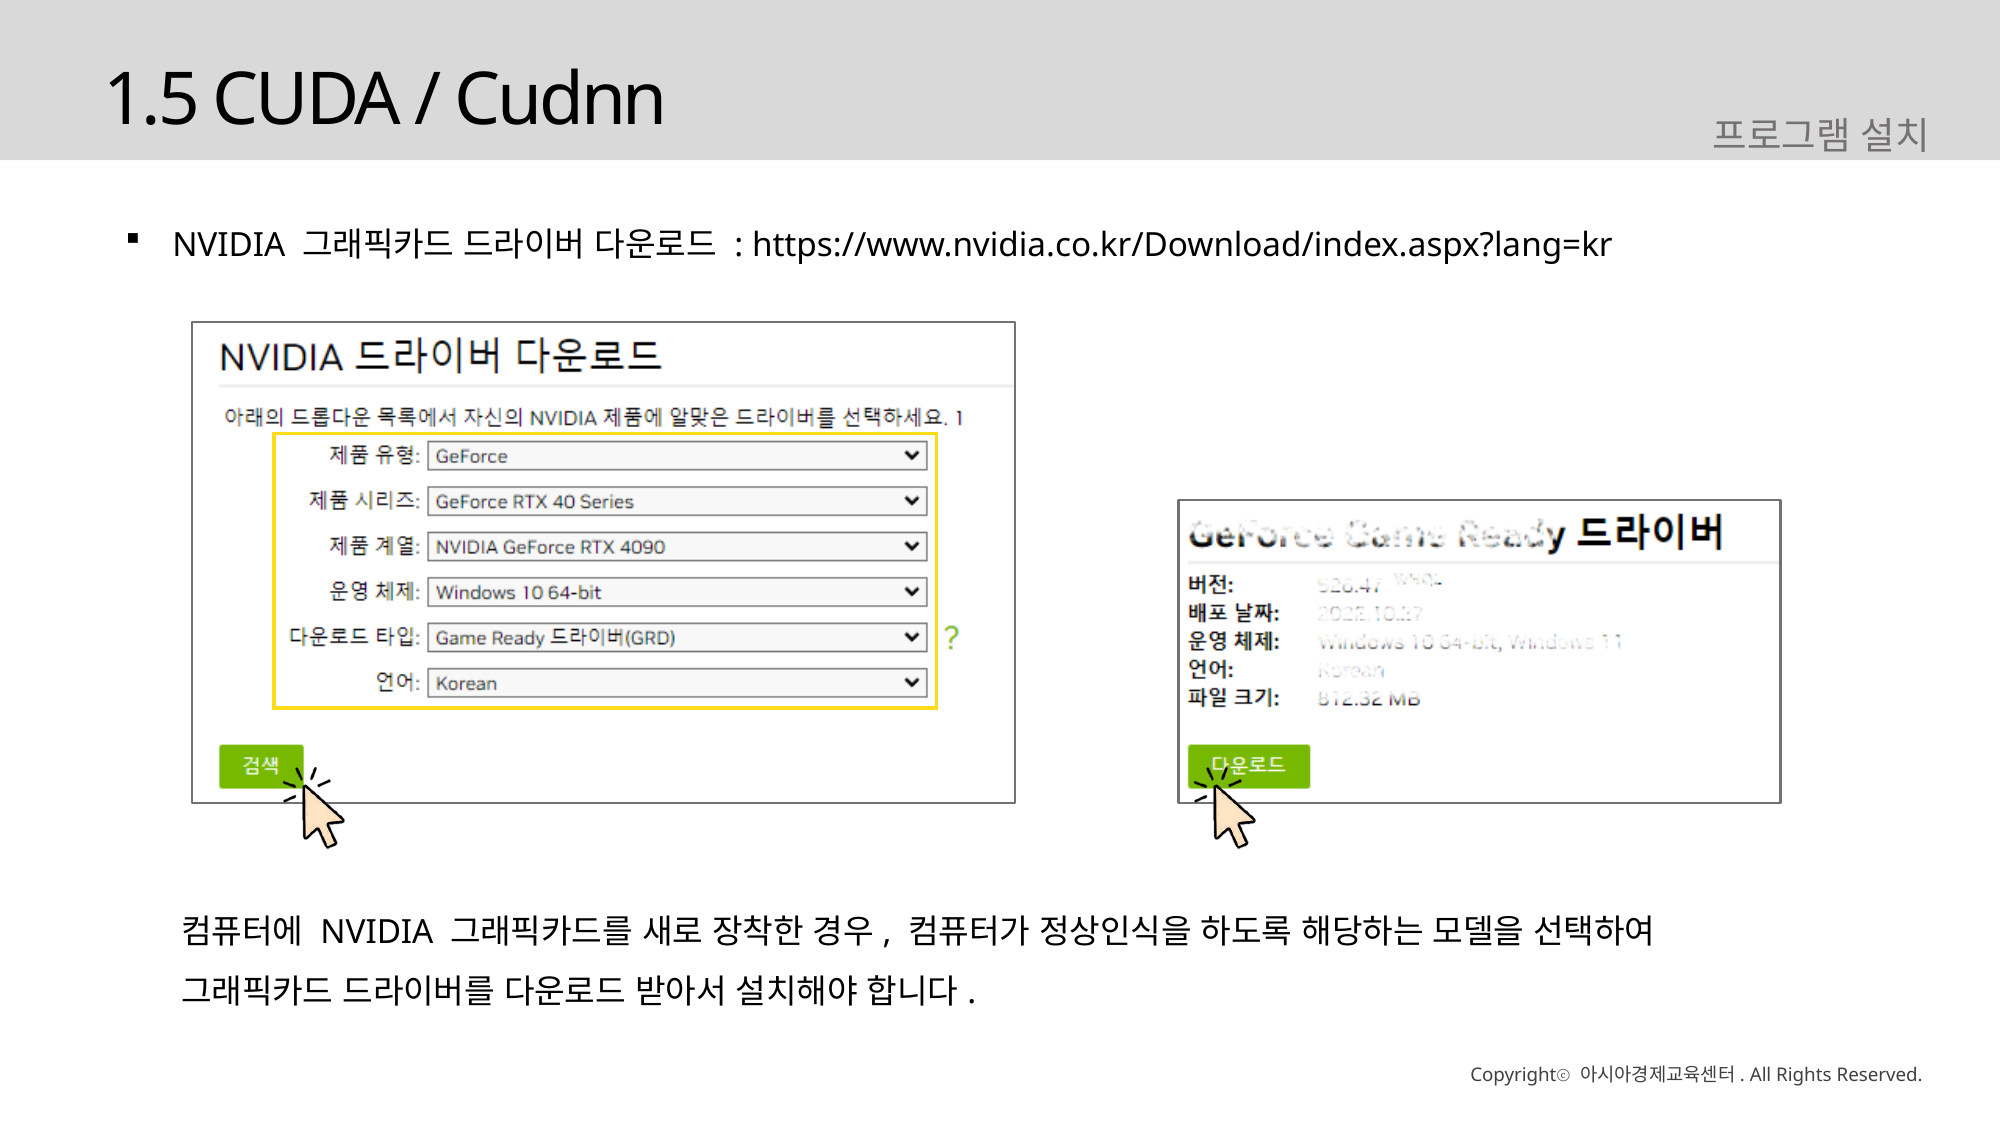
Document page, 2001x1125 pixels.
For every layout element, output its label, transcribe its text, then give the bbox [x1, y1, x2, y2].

picture [1179, 500, 1780, 857]
text_box 컴퓨터에 NVIDIA 그래픽카드를 새로 장착한 경우, 컴퓨터가 정상인식을 하도록 해당하는 모델을 선택하여 그래픽카드 드라이버를 다운로드 받아서 설치해야 합니다. [166, 882, 1880, 1018]
title 1.5 CUDA / Cudnn [88, 26, 1065, 148]
text_box Copyrightⓒ 아시아경제교육센터. All Rights Reserved. [1455, 1055, 1938, 1093]
text_box [0, 0, 2000, 161]
text_box NVIDIA 그래픽카드 드라이버 다운로드 : https://www.nvidia.co.kr/Download/index.aspx?lang=kr [110, 195, 1880, 271]
text_box 프로그램 설치 [1697, 59, 1945, 165]
picture [193, 322, 1014, 857]
